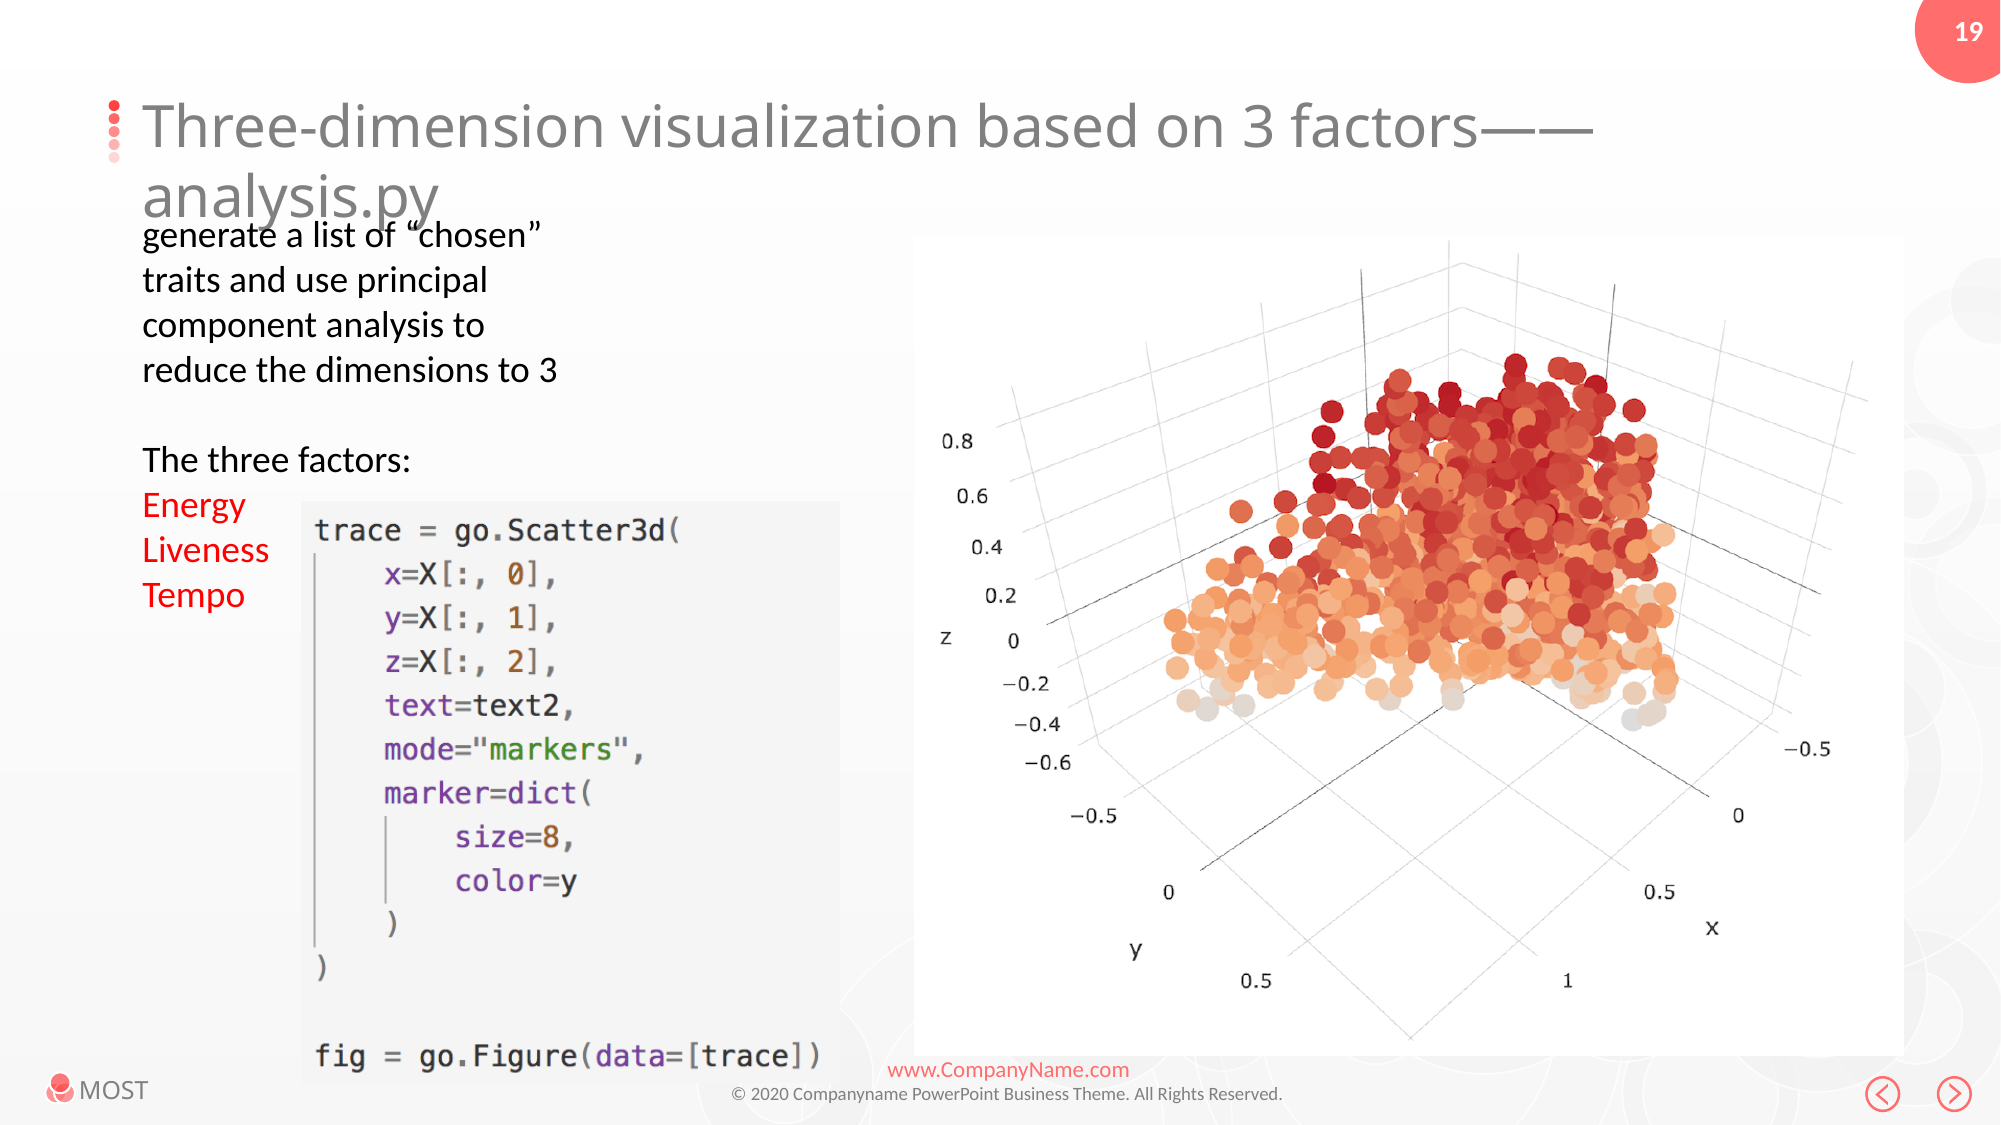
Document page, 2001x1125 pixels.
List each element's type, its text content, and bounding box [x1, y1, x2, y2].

picture [914, 237, 1904, 1056]
text_box generate a list of “chosen” traits and use principal component analysis to reduce the dimensions to 3 The three factors: Energy Liveness Tempo [127, 203, 595, 1125]
picture [301, 501, 840, 1083]
text_box Three-dimension visualization based on 3 factors——analysis.py [127, 81, 1822, 237]
